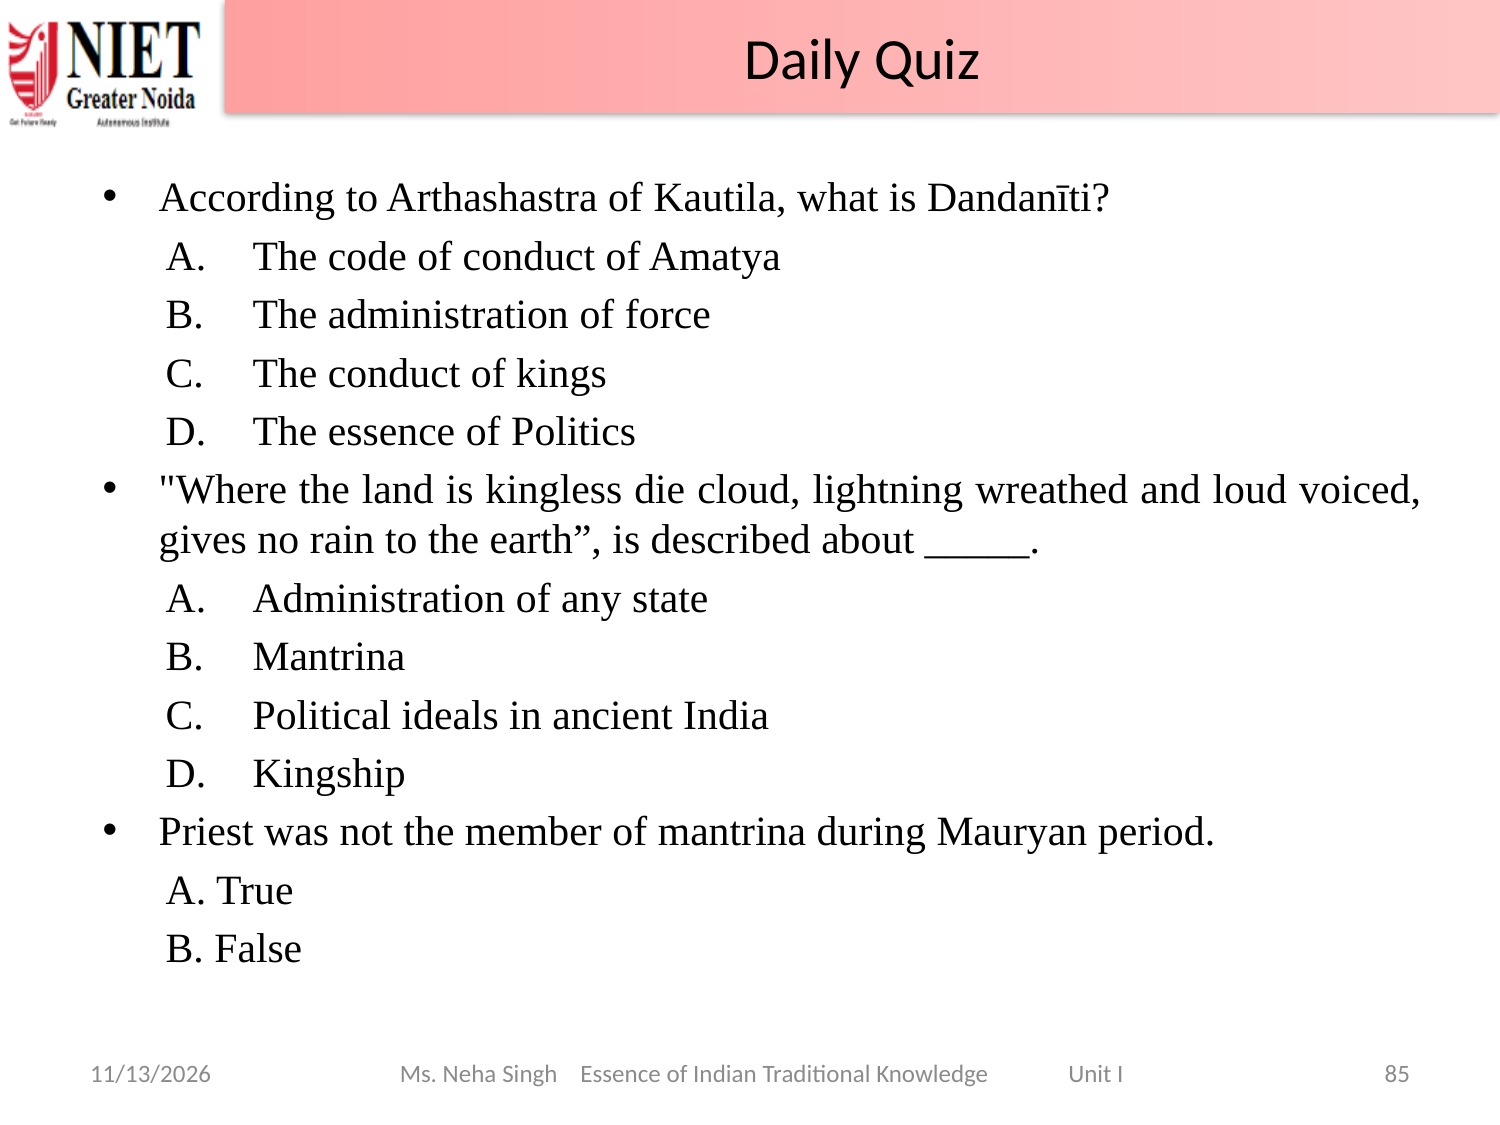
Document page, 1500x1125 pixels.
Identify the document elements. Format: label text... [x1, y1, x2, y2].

picture [0, 0, 213, 151]
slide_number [75, 1042, 212, 1103]
text_box Daily Quiz [224, 0, 1500, 113]
list According to Arthashastra of Kautila, what is Dandanīti? A. The code of conduct of Amatya B. The administration of force C. The conduct of kings D. The essence of Politics "Where the land is kingless die cloud, lightning wreathed and loud voiced, gives no rain to the earth”, is described about _____. A. Administration of any state B. Mantrina C. Political ideals in ancient India D. Kingship Priest was not the member of mantrina during Mauryan period. A. True B. False [87, 162, 1438, 1000]
footer Ms. Neha Singh Essence of Indian Traditional Knowledge Unit I [212, 1042, 1074, 1103]
slide_number 85 [1074, 1042, 1425, 1103]
